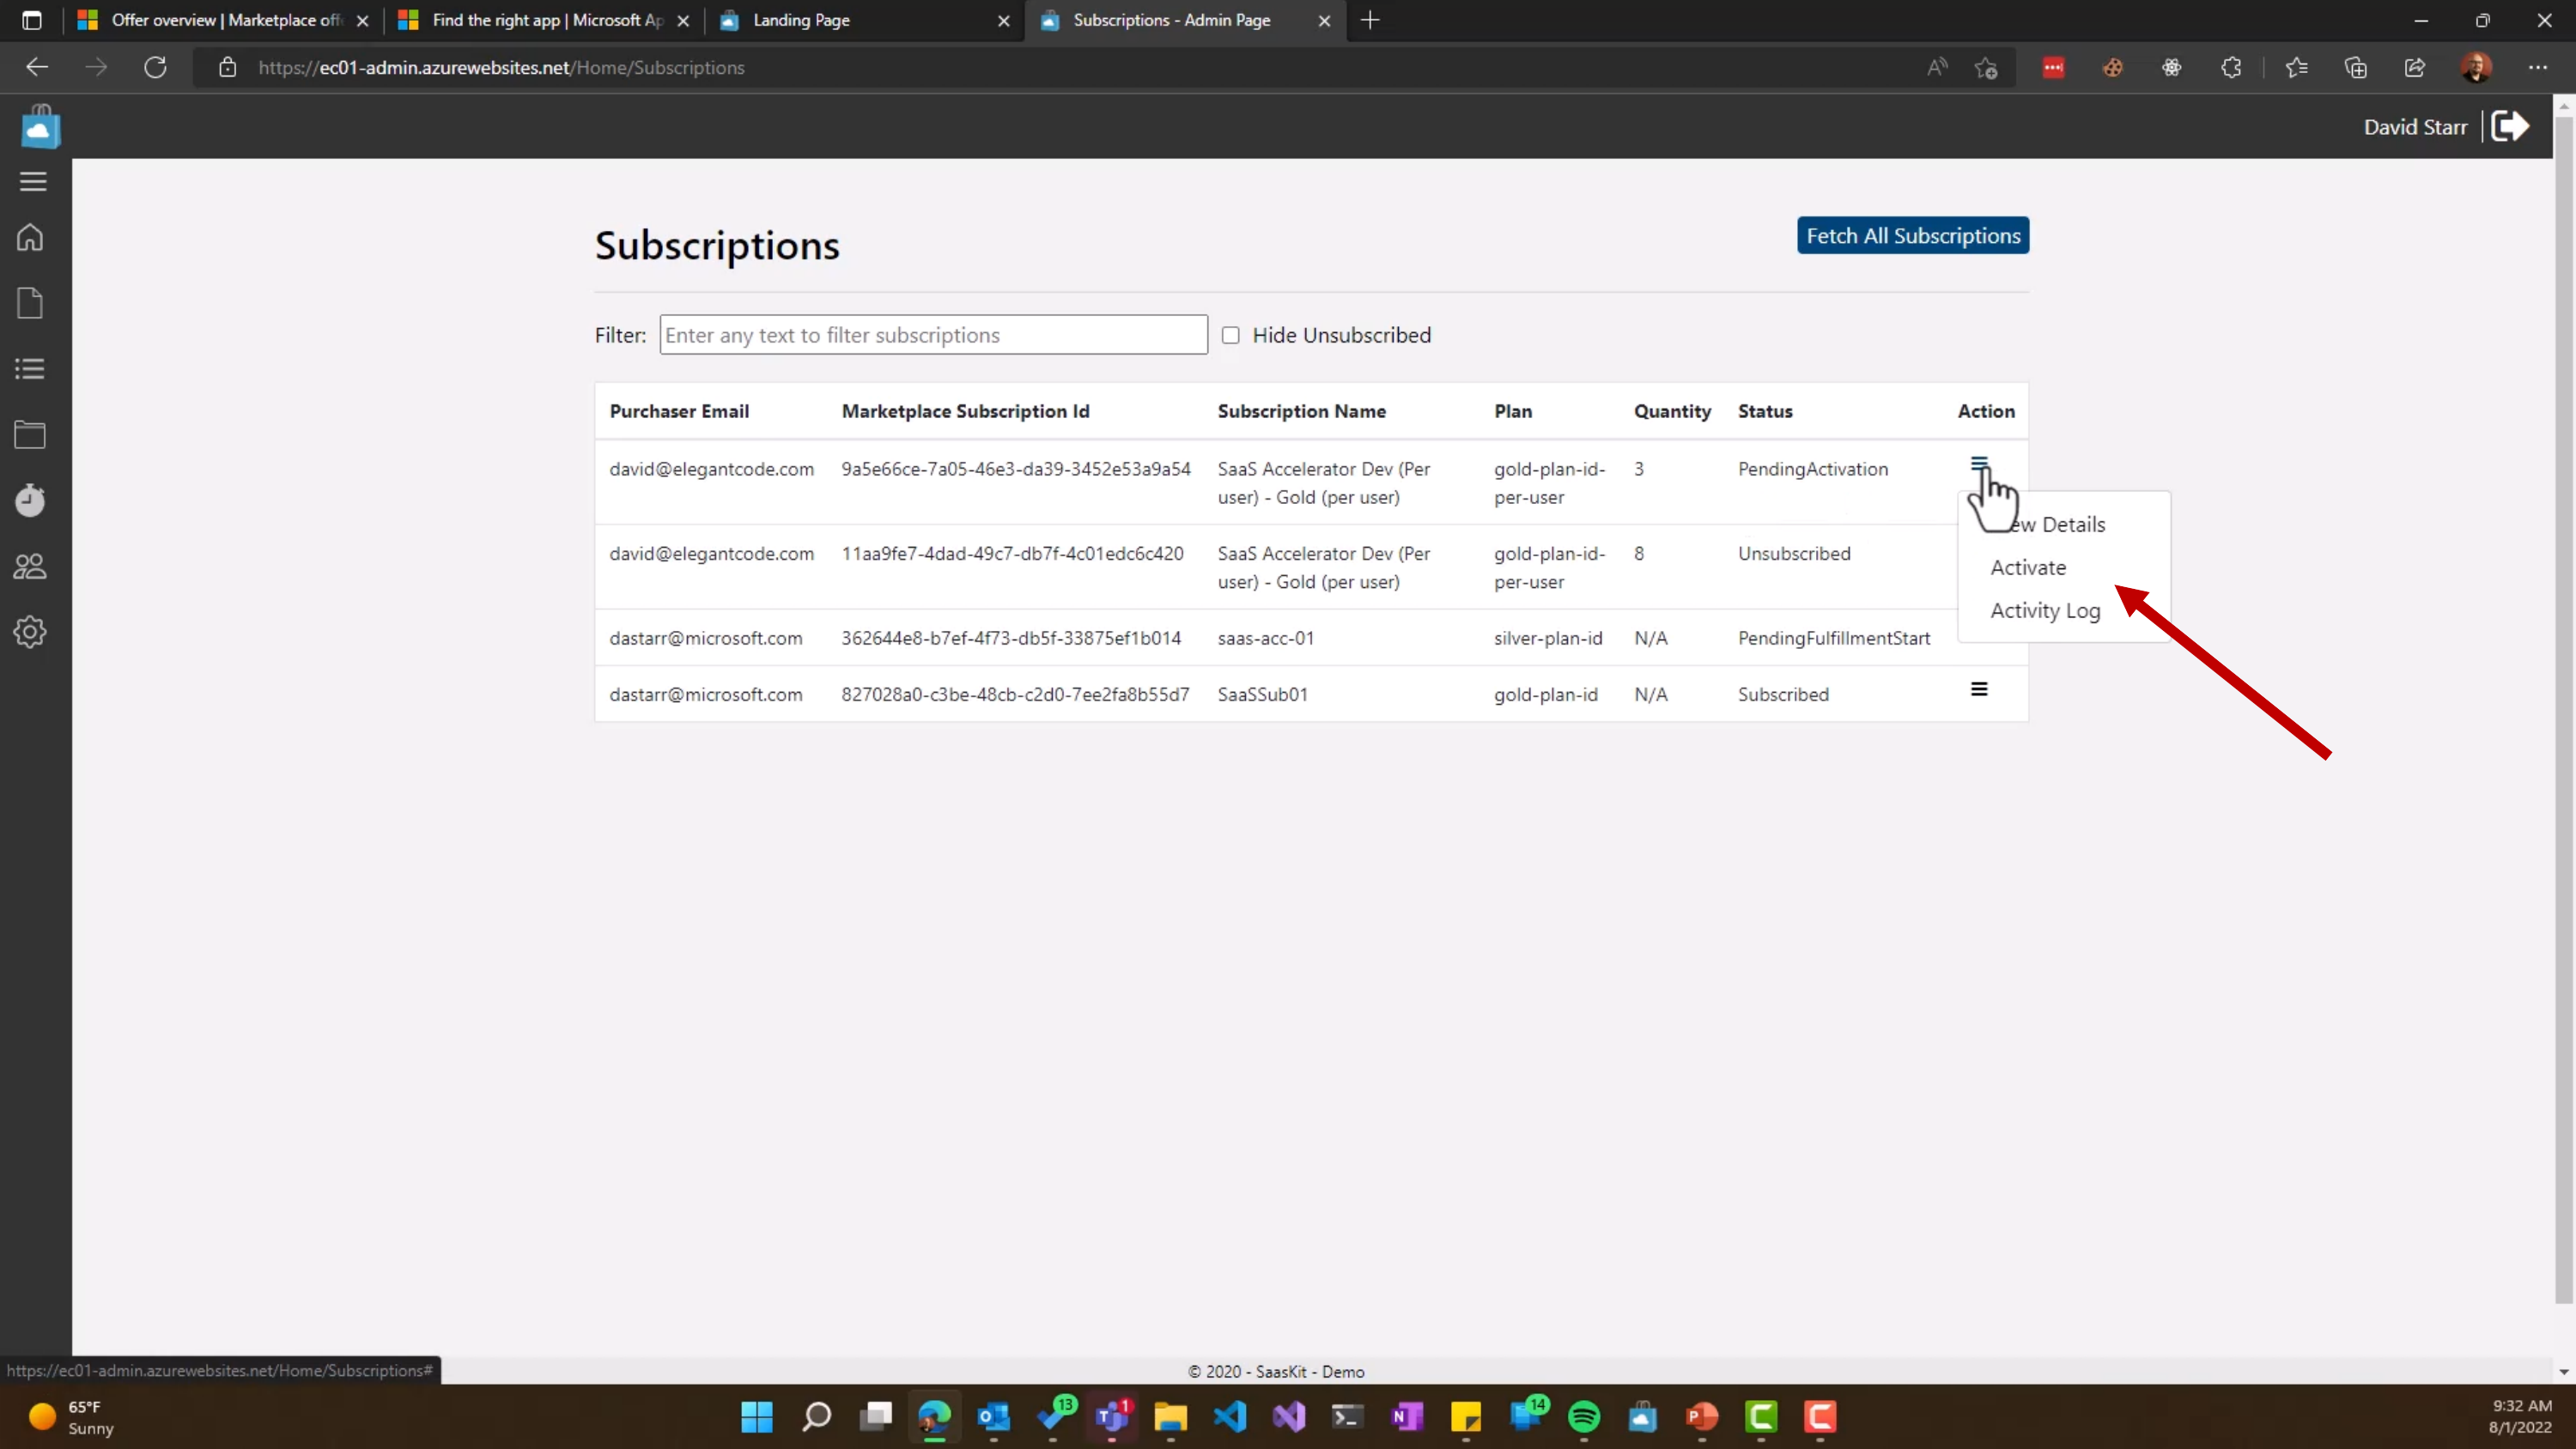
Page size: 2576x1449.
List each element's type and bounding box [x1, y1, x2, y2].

text_box [2114, 584, 2330, 757]
picture [0, 0, 2576, 1449]
